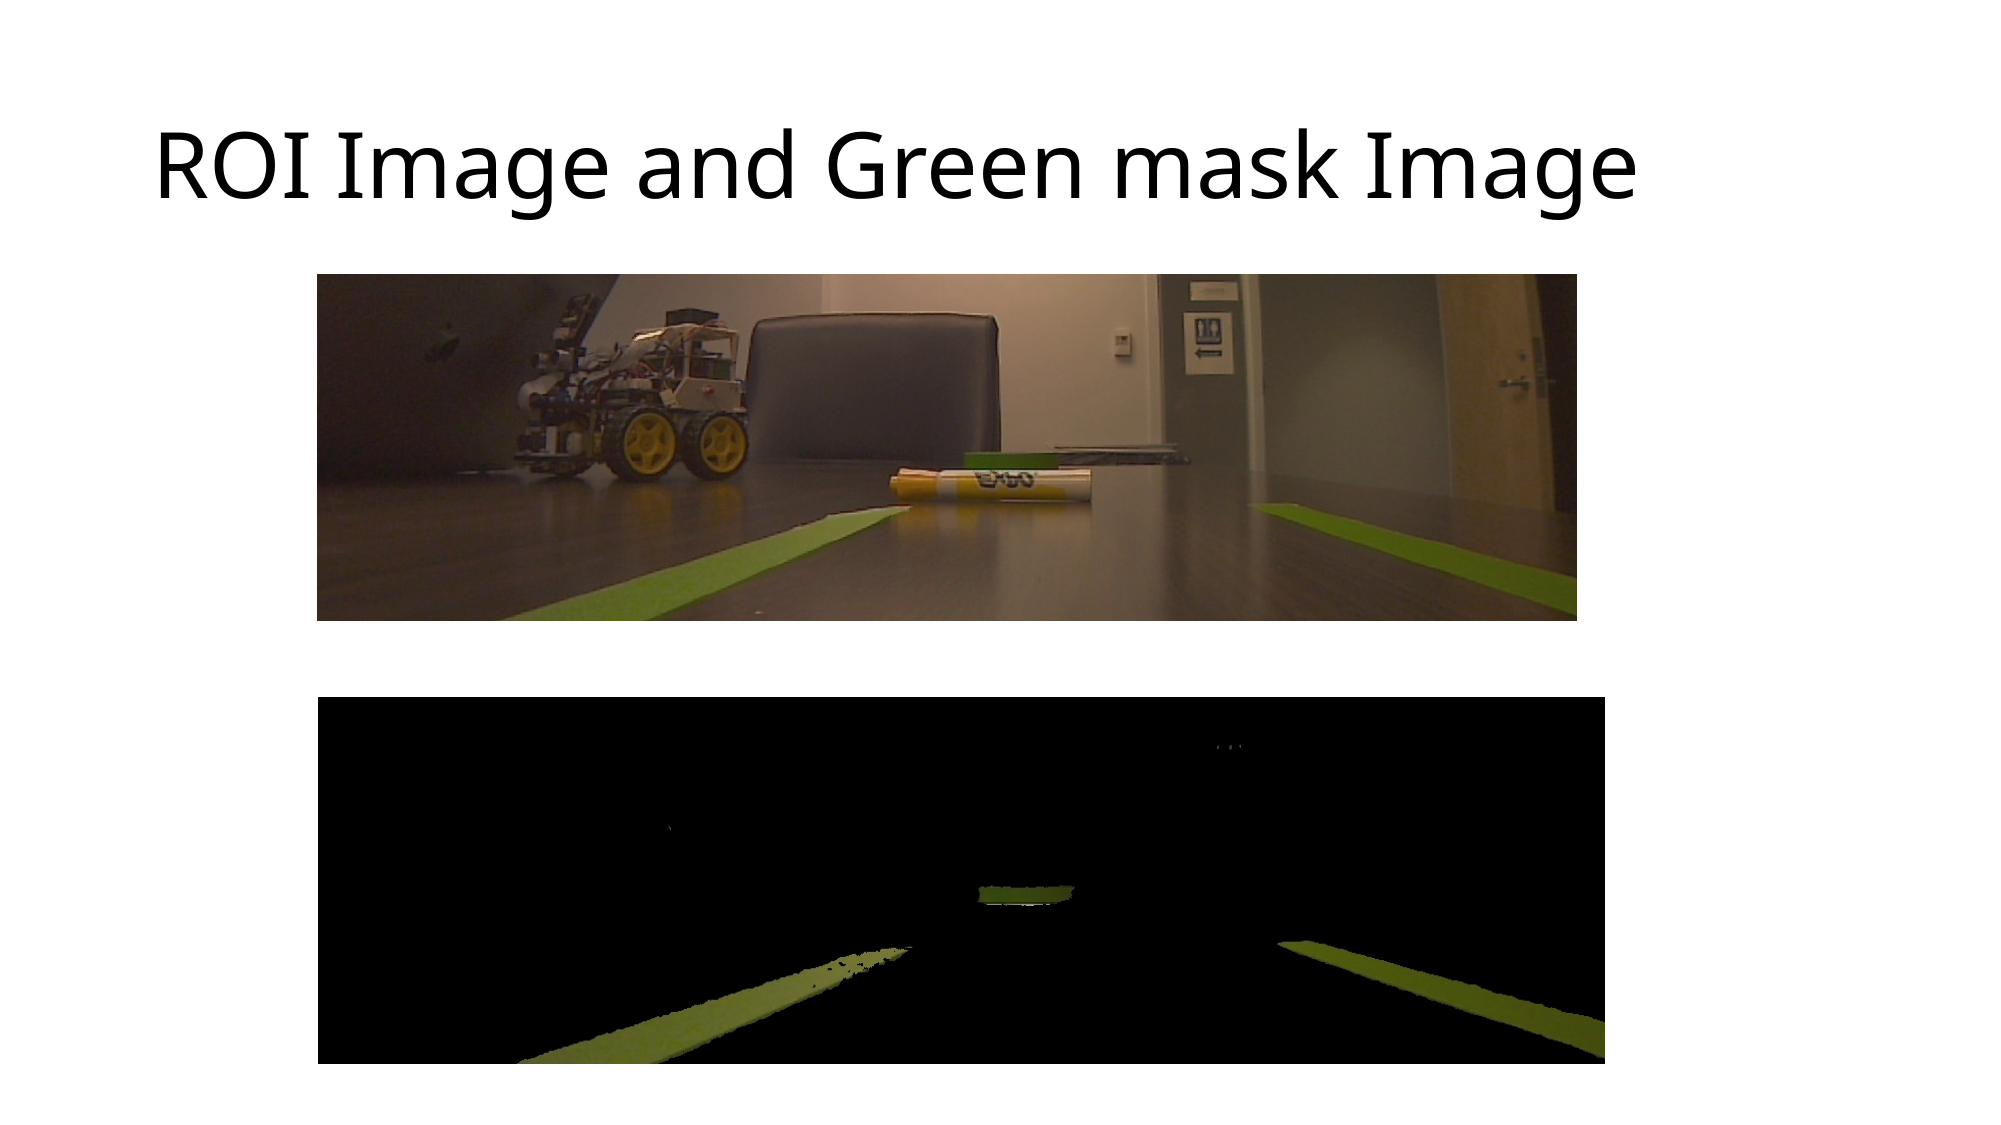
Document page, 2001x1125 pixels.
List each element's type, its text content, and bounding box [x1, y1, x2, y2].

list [317, 274, 1577, 621]
picture [318, 697, 1605, 1064]
title ROI Image and Green mask Image [137, 59, 1863, 278]
